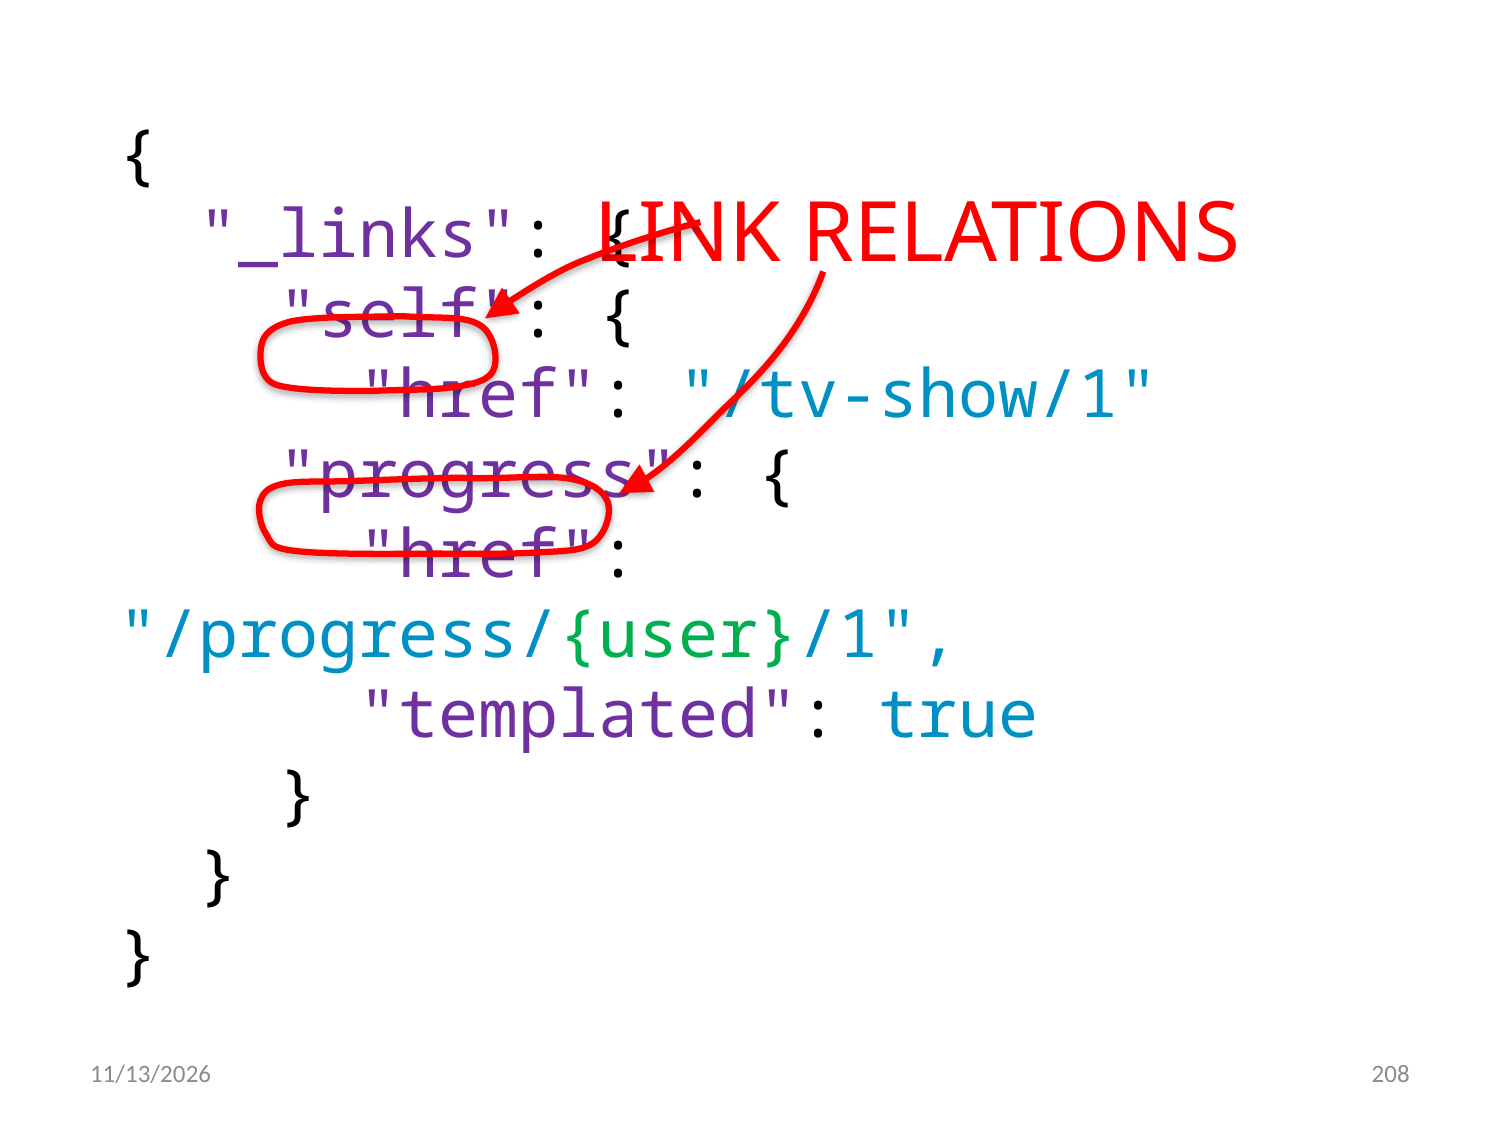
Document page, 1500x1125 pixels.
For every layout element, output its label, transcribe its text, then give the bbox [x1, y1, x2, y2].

text_box LINK RELATIONS [579, 170, 1255, 286]
text_box [619, 271, 824, 494]
text_box [259, 315, 497, 392]
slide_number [75, 1042, 425, 1103]
text_box { "_links": { "self": { "href": "/tv-show/1" "progress": { "href": "/progress/{user}/1", "templated": true } } } [0, 103, 1500, 998]
slide_number 208 [1074, 1042, 1425, 1103]
text_box [258, 476, 610, 555]
text_box [485, 221, 701, 319]
